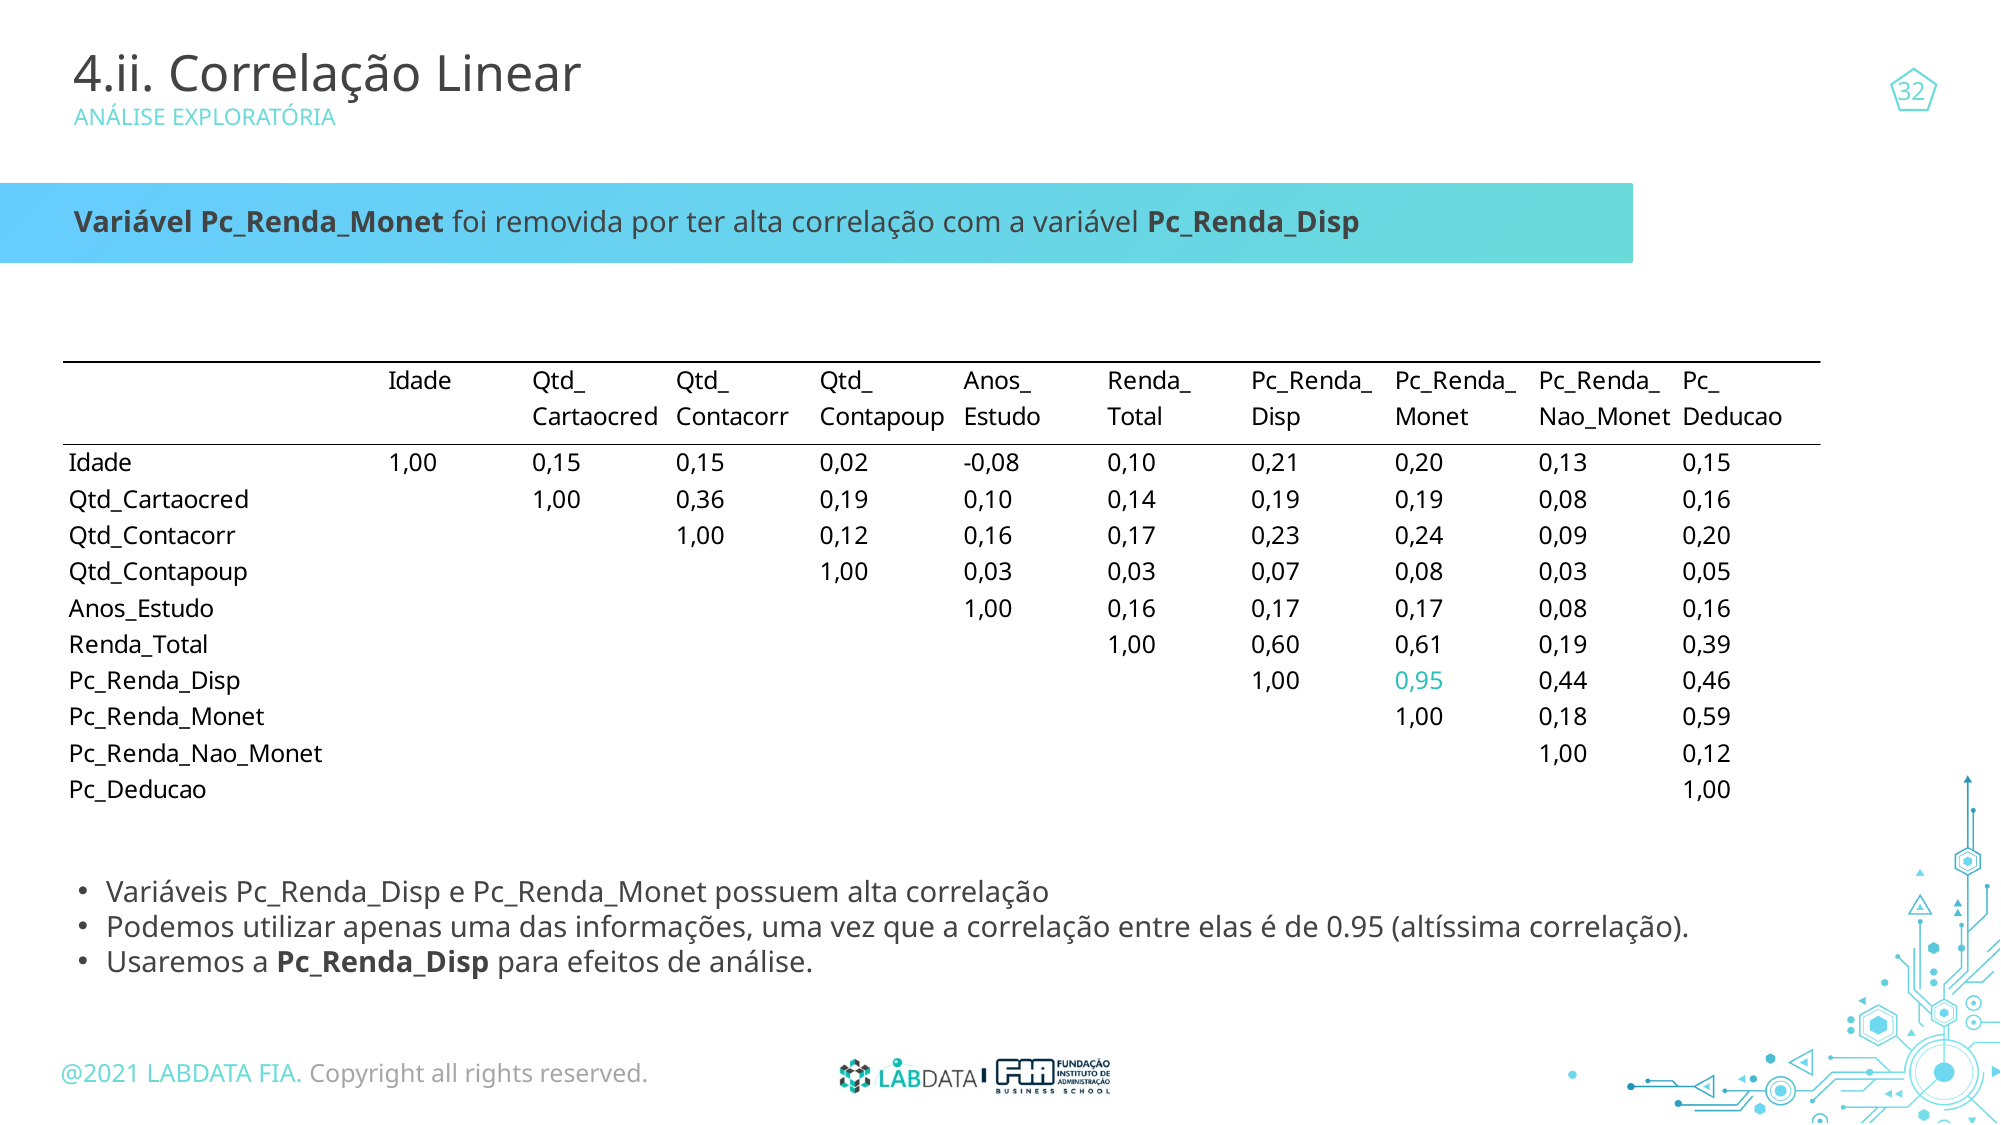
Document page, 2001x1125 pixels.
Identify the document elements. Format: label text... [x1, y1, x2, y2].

text_box 32 [1877, 62, 1941, 123]
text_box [62, 361, 1822, 809]
text_box Variável Pc_Renda_Monet foi removida por ter alta correlação com a variável Pc_Renda_Disp [58, 195, 1544, 246]
text_box Variáveis Pc_Renda_Disp e Pc_Renda_Monet possuem alta correlação Podemos utilizar apenas uma das informações, uma vez que a correlação entre elas é de 0.95 (altíssima correlação). Usaremos a Pc_Renda_Disp para efeitos de análise. [63, 865, 1567, 986]
text_box 4.ii. Correlação Linear ANÁLISE EXPLORATÓRIA [58, 27, 1146, 145]
text_box [0, 182, 1633, 263]
slide_number @2021 LABDATA FIA. Copyright all rights reserved. [45, 1042, 721, 1103]
picture [835, 1046, 1116, 1101]
text_box [1890, 67, 1938, 112]
picture [1567, 775, 2000, 1123]
